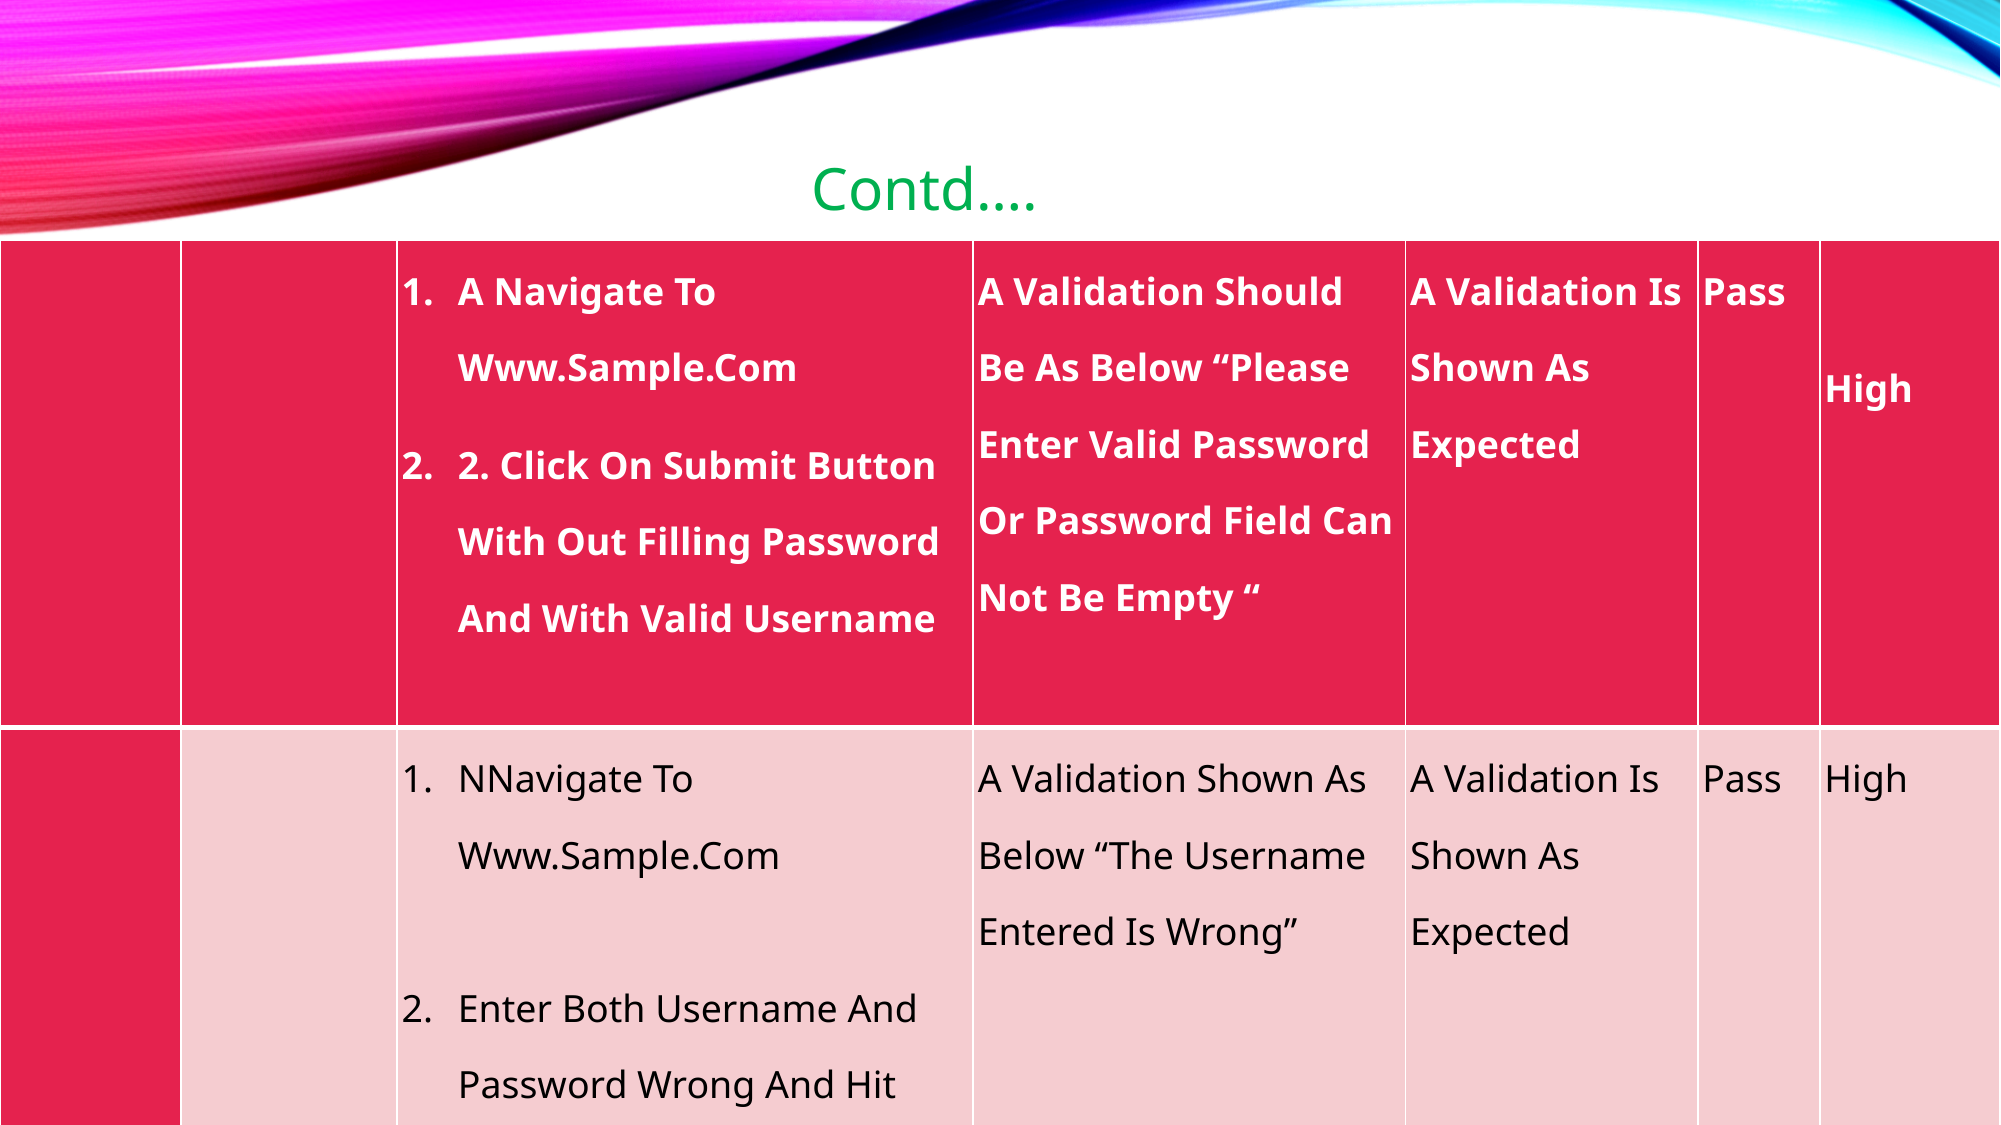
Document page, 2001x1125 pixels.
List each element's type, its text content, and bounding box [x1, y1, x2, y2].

table_cell A Validation Shown As Below “The Username Entered Is Wrong” [974, 730, 1405, 1125]
table_cell [1, 730, 180, 1125]
table_header Pass [1699, 241, 1819, 725]
text_box Contd…. [796, 144, 1250, 230]
picture [0, 0, 2000, 237]
table_cell [182, 730, 396, 1125]
table_cell Pass [1699, 730, 1819, 1125]
table_header A Validation Is Shown As Expected [1406, 241, 1697, 725]
table_cell A Validation Is Shown As Expected [1406, 730, 1697, 1125]
table_header A Validation Should Be As Below “Please Enter Valid Password Or Password Field Can Not Be Empty “ [974, 241, 1405, 725]
table_cell NNavigate To Www.Sample.Com Enter Both Username And Password Wrong And Hit Enter [398, 730, 972, 1125]
table_header [182, 241, 396, 725]
table_header [1, 241, 180, 725]
picture [1890, 0, 2000, 75]
table_cell High [1821, 730, 1999, 1125]
table_header A Navigate To Www.Sample.Com 2. Click On Submit Button With Out Filling Password And With Valid Username [398, 241, 972, 725]
picture [1910, 0, 2000, 45]
table_header High [1821, 241, 1999, 725]
